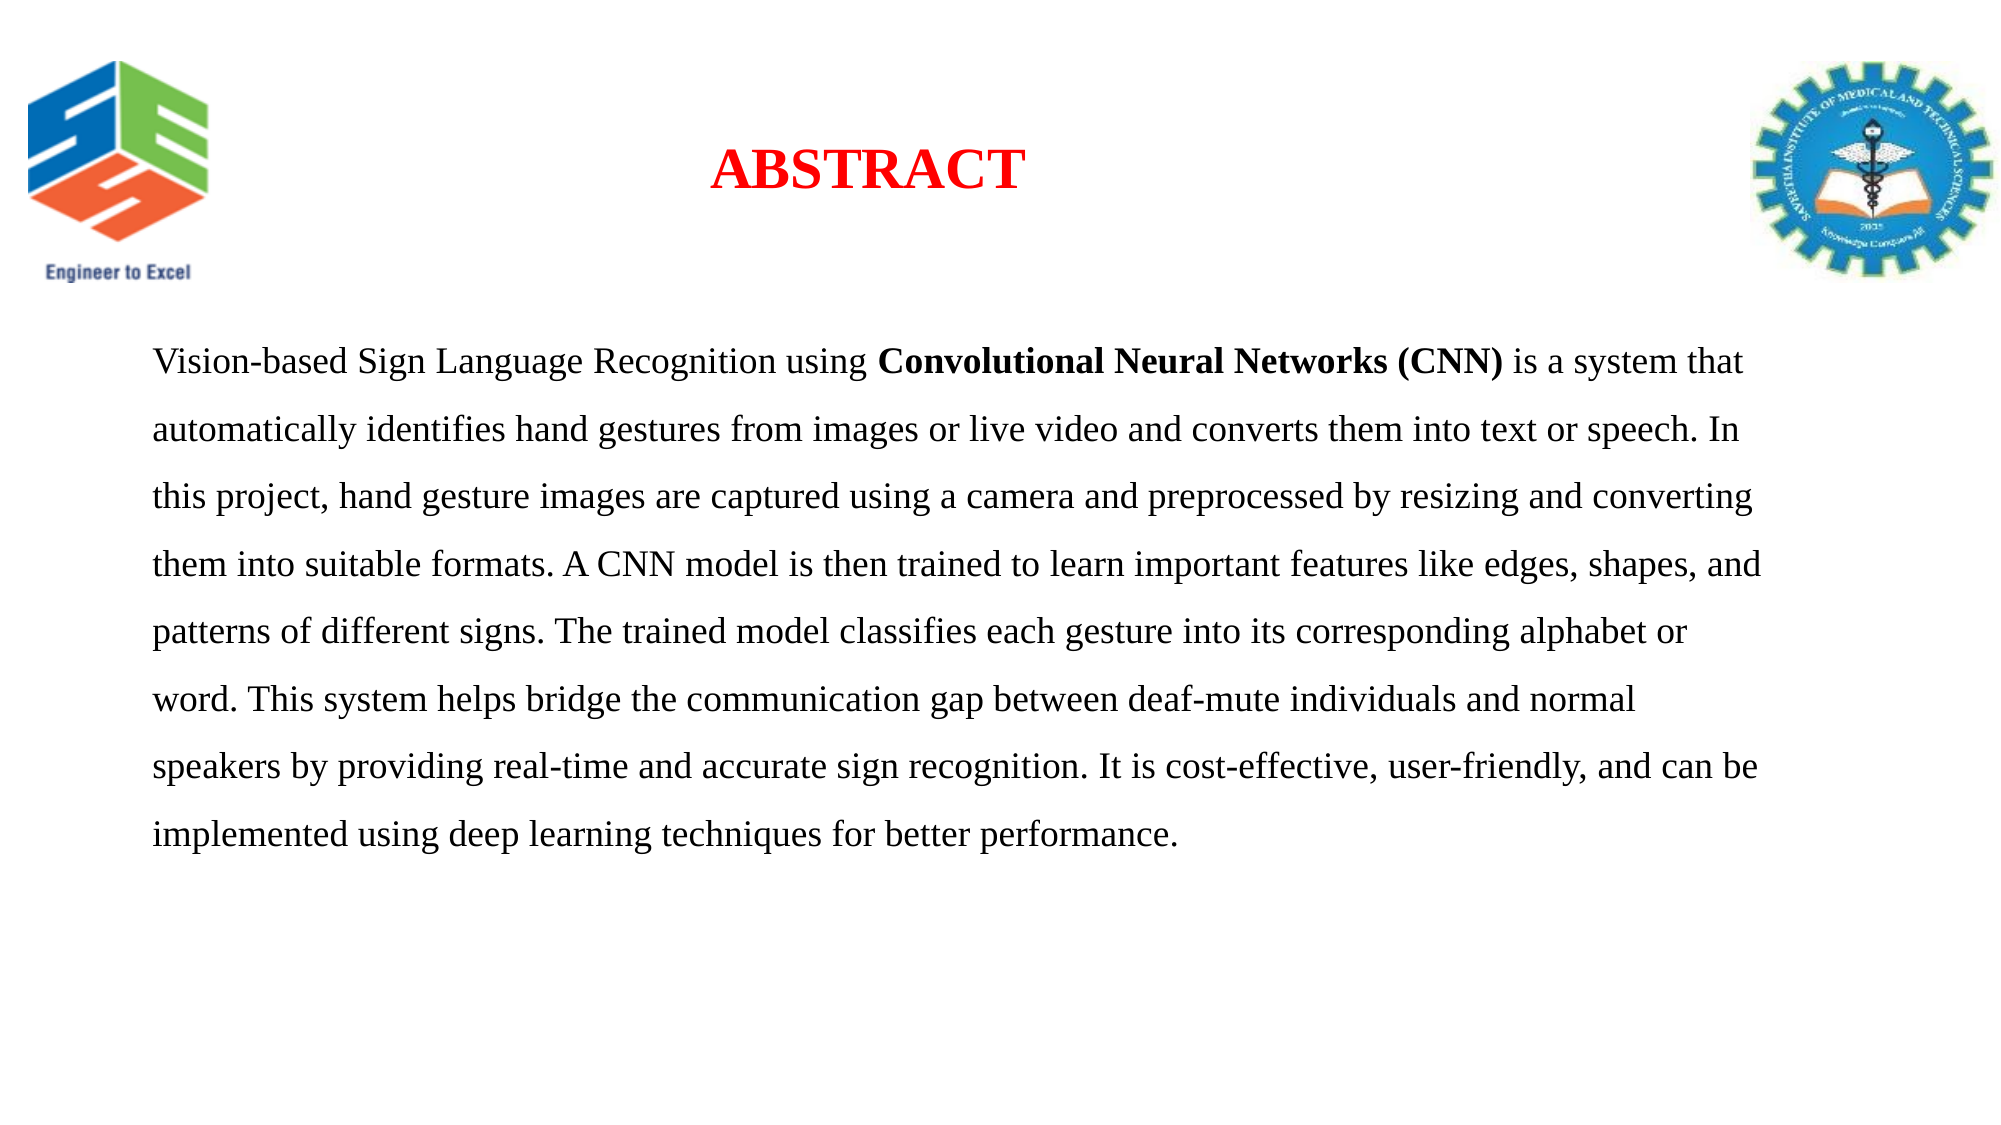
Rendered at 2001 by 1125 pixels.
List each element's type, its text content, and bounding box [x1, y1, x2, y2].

picture [28, 61, 216, 283]
picture [1750, 61, 2000, 283]
list Vision-based Sign Language Recognition using Convolutional Neural Networks (CNN) is a system that automatically identifies hand gestures from images or live video and converts them into text or speech. In this project, hand gesture images are captured using a camera and preprocessed by resizing and converting them into suitable formats. A CNN model is then trained to learn important features like edges, shapes, and patterns of different signs. The trained model classifies each gesture into its corresponding alphabet or word. This system helps bridge the communication gap between deaf-mute individuals and normal speakers by providing real-time and accurate sign recognition. It is cost-effective, user-friendly, and can be implemented using deep learning techniques for better performance. [137, 306, 1784, 959]
title ABSTRACT [448, 62, 1372, 280]
